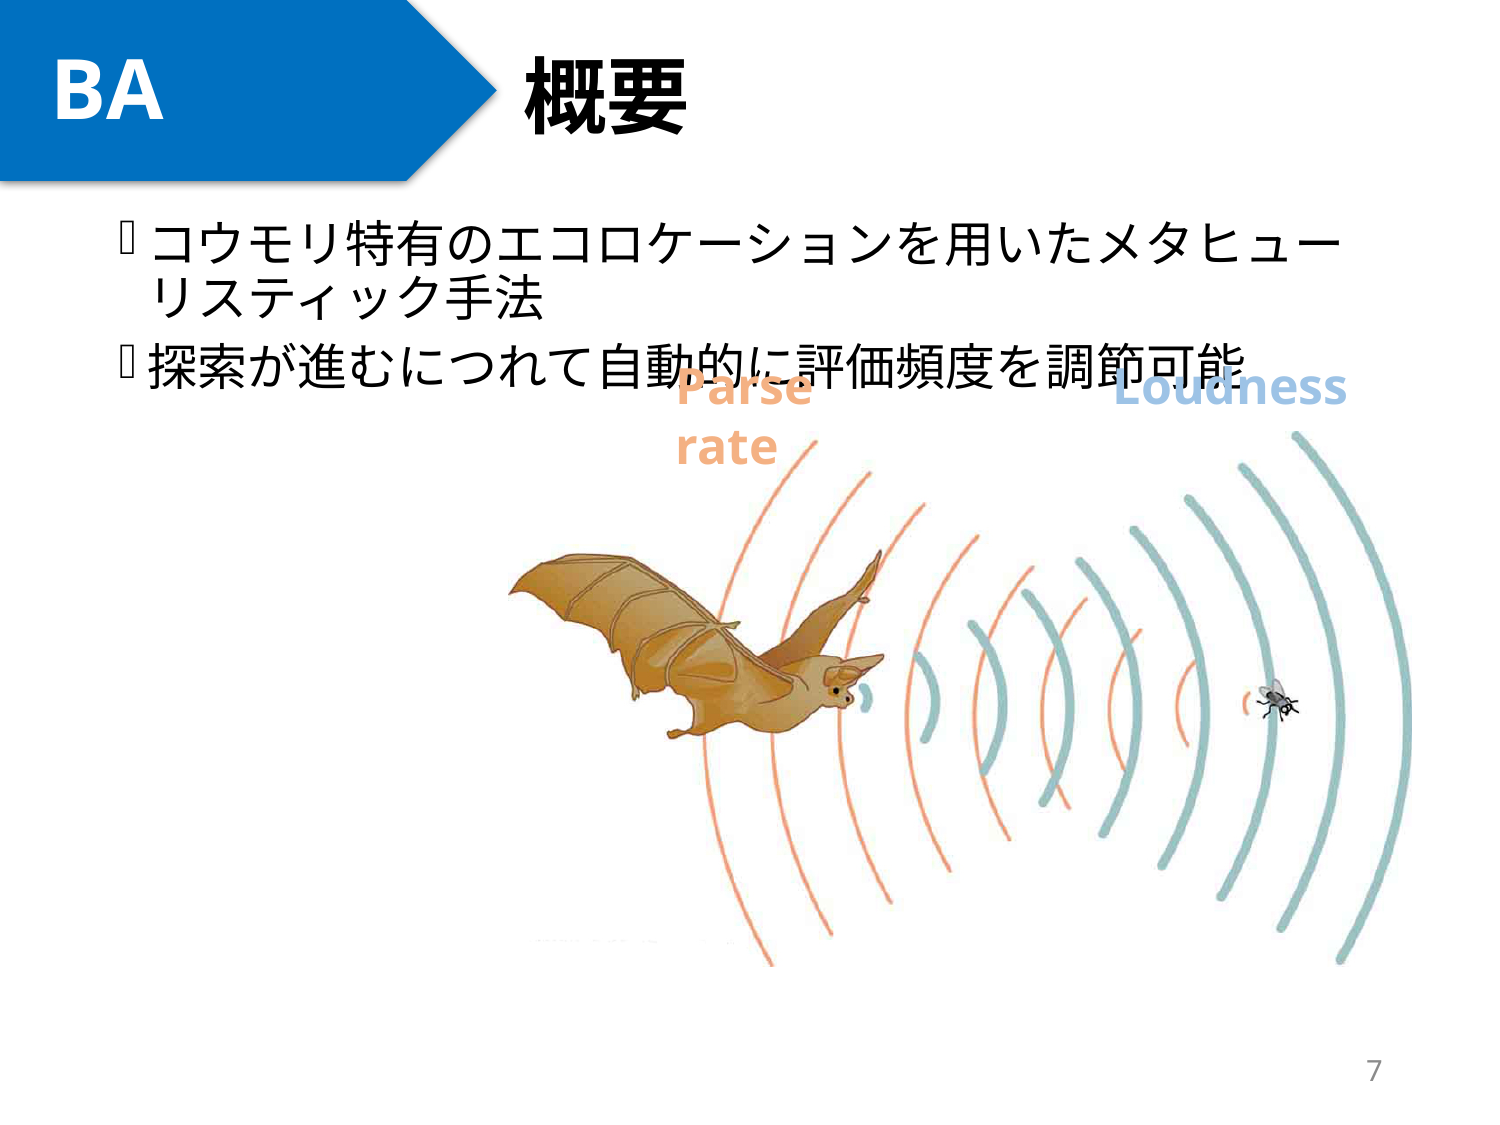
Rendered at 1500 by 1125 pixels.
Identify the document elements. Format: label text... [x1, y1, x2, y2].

text_box Loudness [1098, 346, 1370, 422]
title 概要 [508, 10, 1500, 192]
text_box Parse rate [660, 347, 932, 431]
text_box BA [35, 1, 1010, 183]
slide_number 7 [1060, 1042, 1398, 1103]
picture [508, 431, 1412, 967]
list コウモリ特有のエコロケーションを用いたメタヒューリスティック手法 探索が進むにつれて自動的に評価頻度を調節可能 [103, 211, 1398, 1014]
